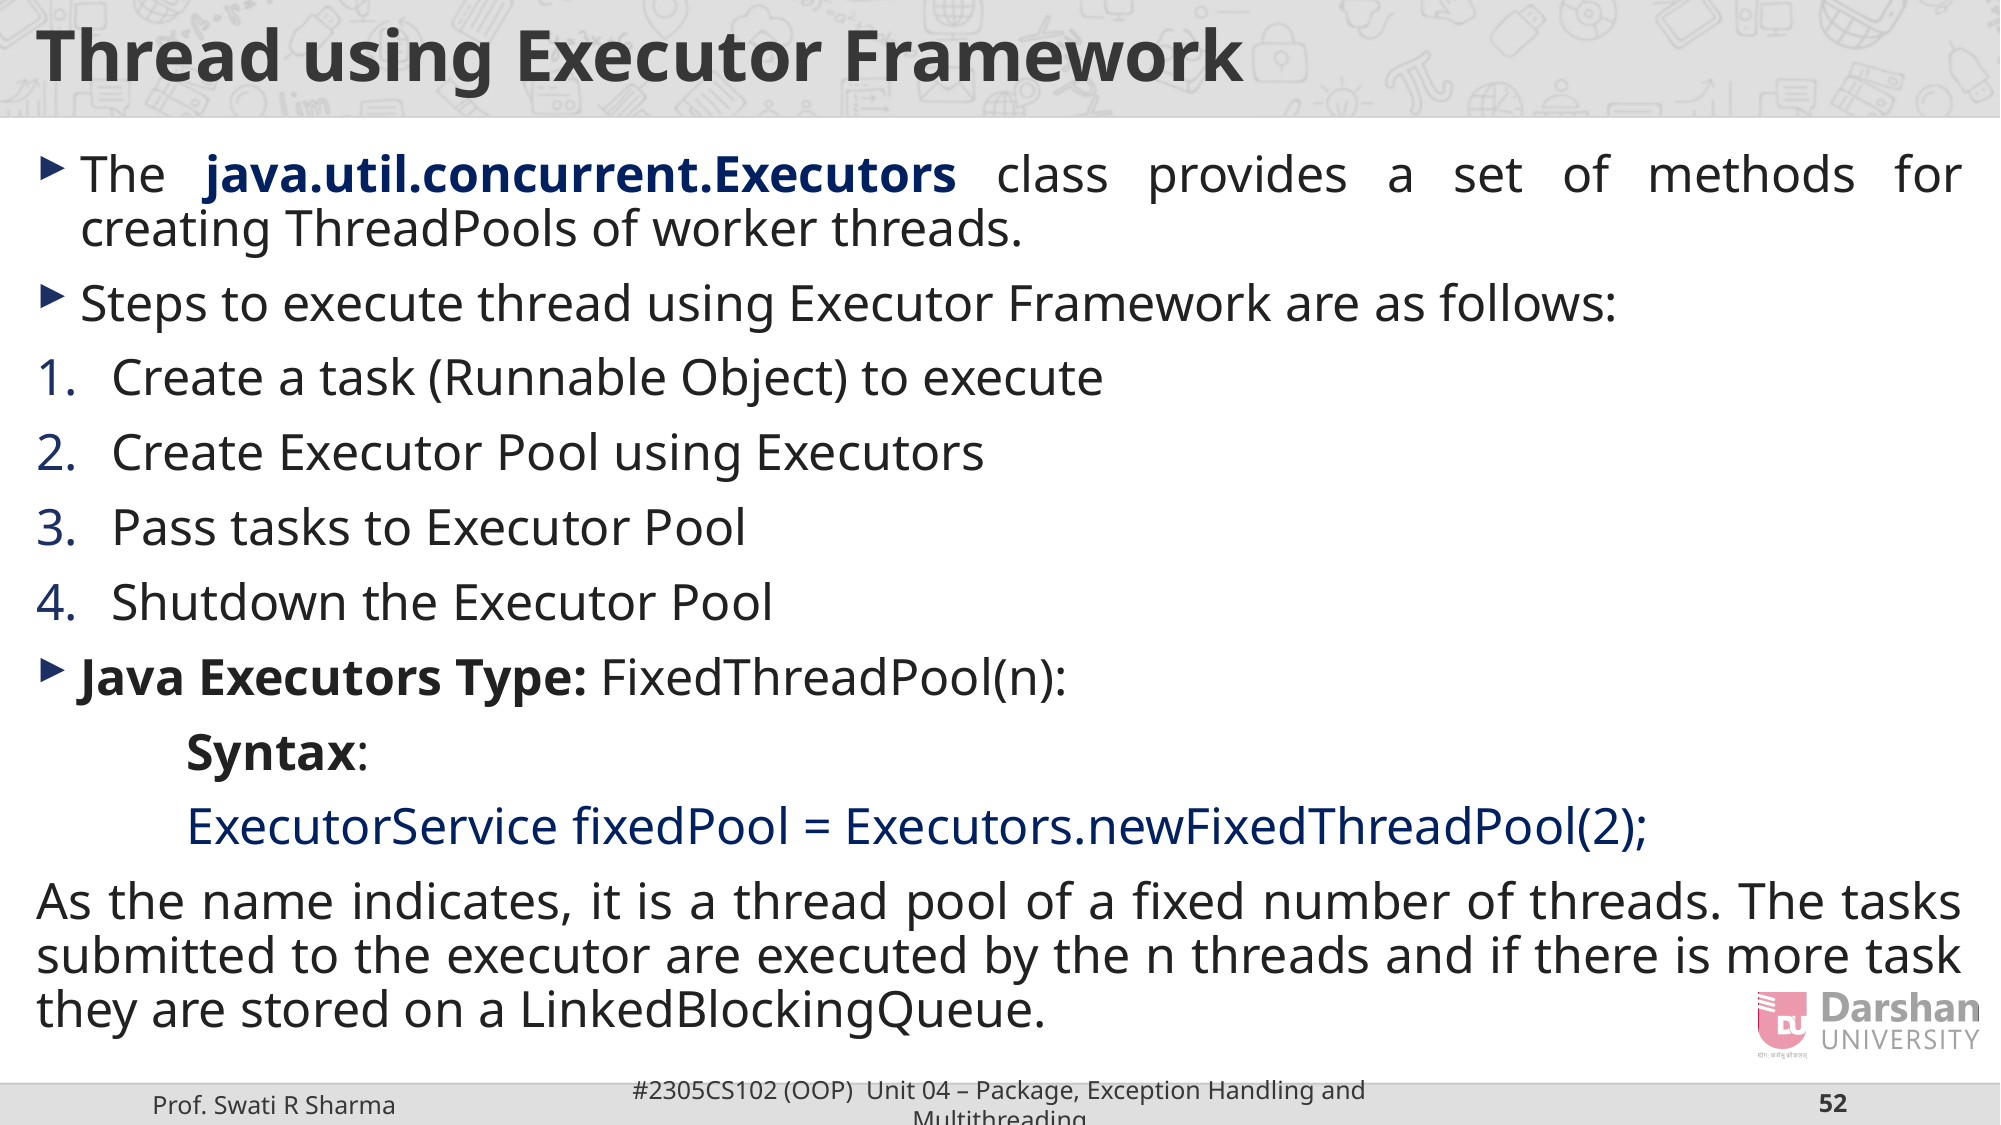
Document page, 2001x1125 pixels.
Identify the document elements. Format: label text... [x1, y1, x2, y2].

title Thread using Executor Framework [0, 0, 2000, 117]
list The java.util.concurrent.Executors class provides a set of methods for creating ThreadPools of worker threads. Steps to execute thread using Executor Framework are as follows: Create a task (Runnable Object) to execute Create Executor Pool using Executors Pass tasks to Executor Pool Shutdown the Executor Pool Java Executors Type: FixedThreadPool(n): Syntax: ExecutorService fixedPool = Executors.newFixedThreadPool(2); As the name indicates, it is a thread pool of a fixed number of threads. The tasks submitted to the executor are executed by the n threads and if there is more task they are stored on a LinkedBlockingQueue. [21, 141, 1979, 1059]
